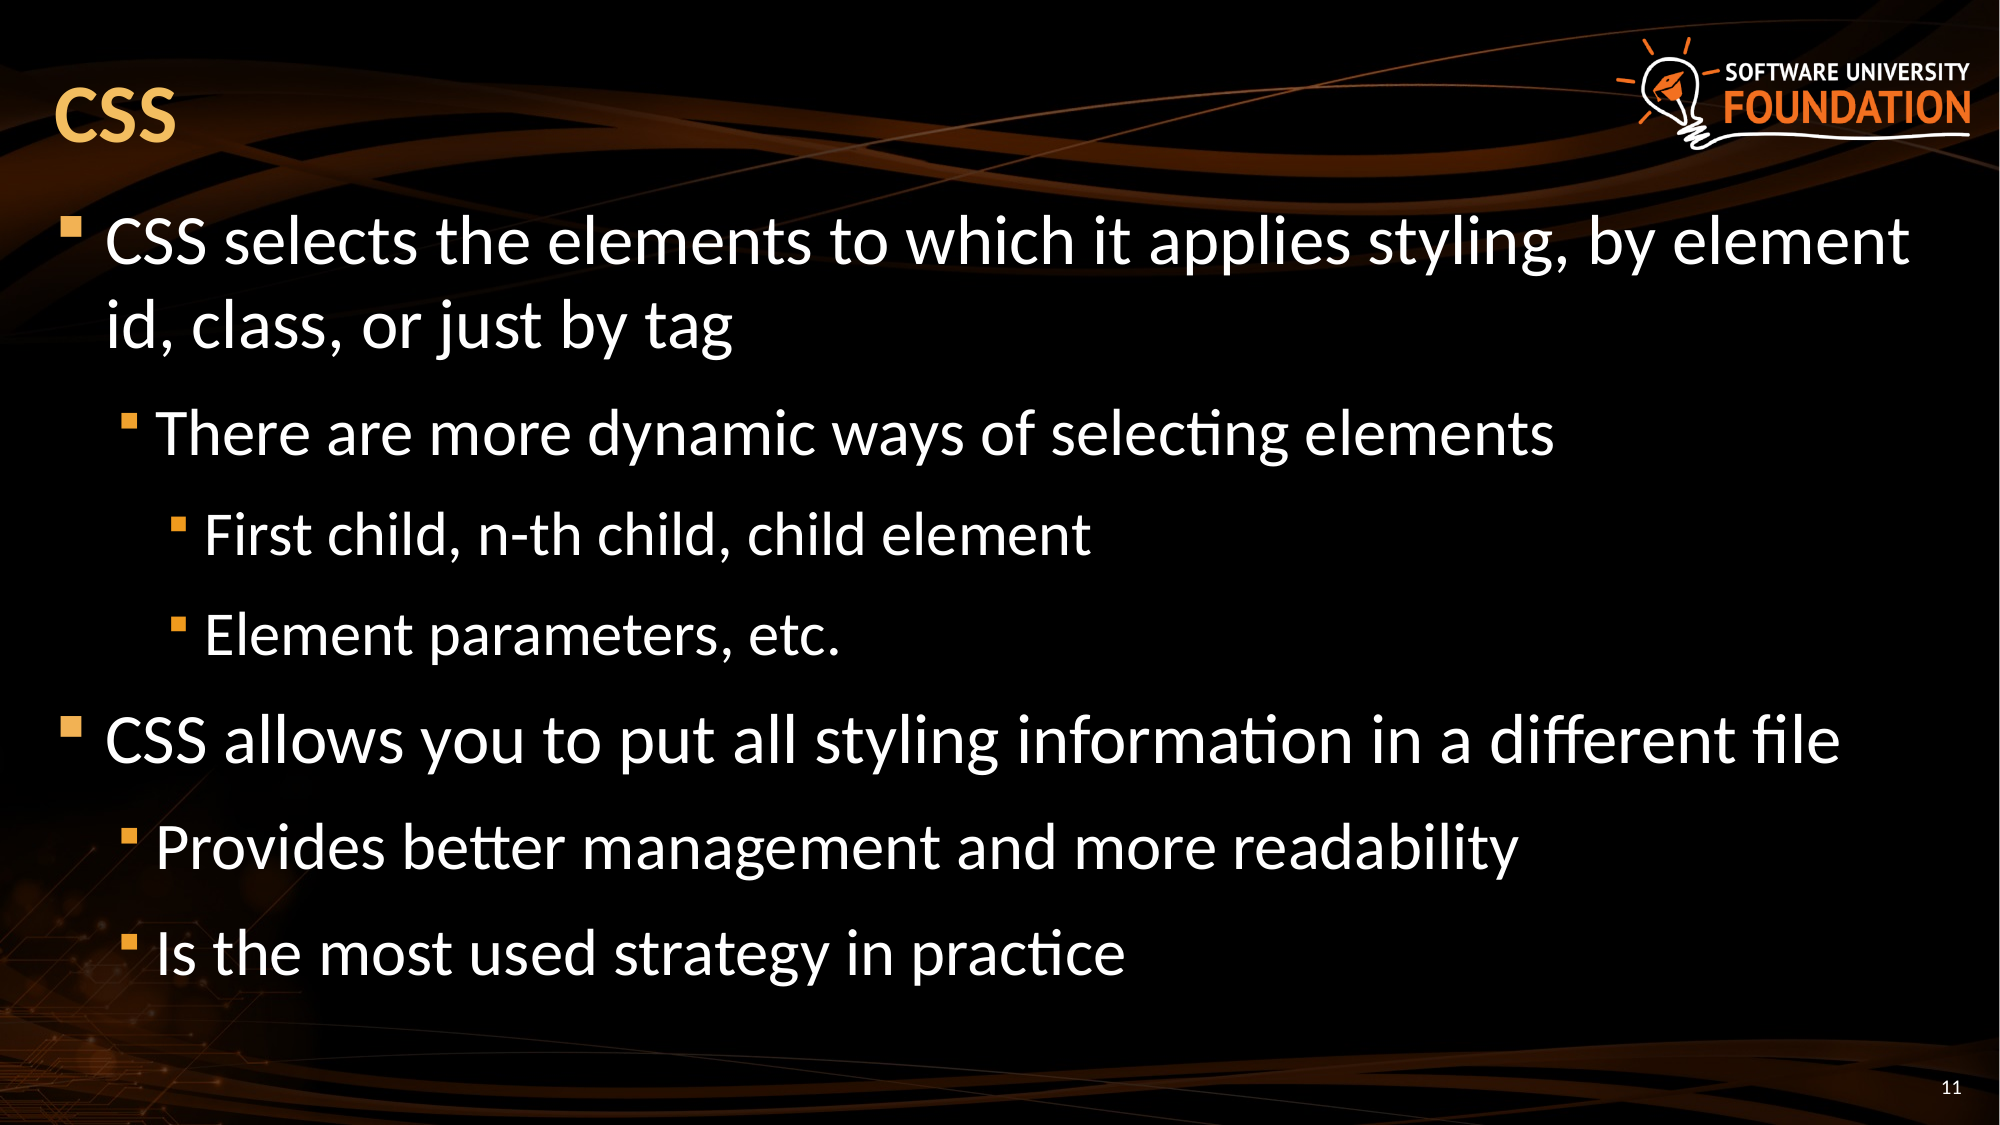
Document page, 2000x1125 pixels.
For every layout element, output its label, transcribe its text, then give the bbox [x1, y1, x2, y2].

list CSS selects the elements to which it applies styling, by element id, class, or just by tag There are more dynamic ways of selecting elements First child, n-th child, child element Element parameters, etc. CSS allows you to put all styling information in a different file Provides better management and more readability Is the most used strategy in practice [37, 187, 1938, 1050]
slide_number 11 [1897, 1070, 1968, 1103]
text_box CSS [37, 24, 1609, 187]
picture [0, 0, 2000, 1125]
